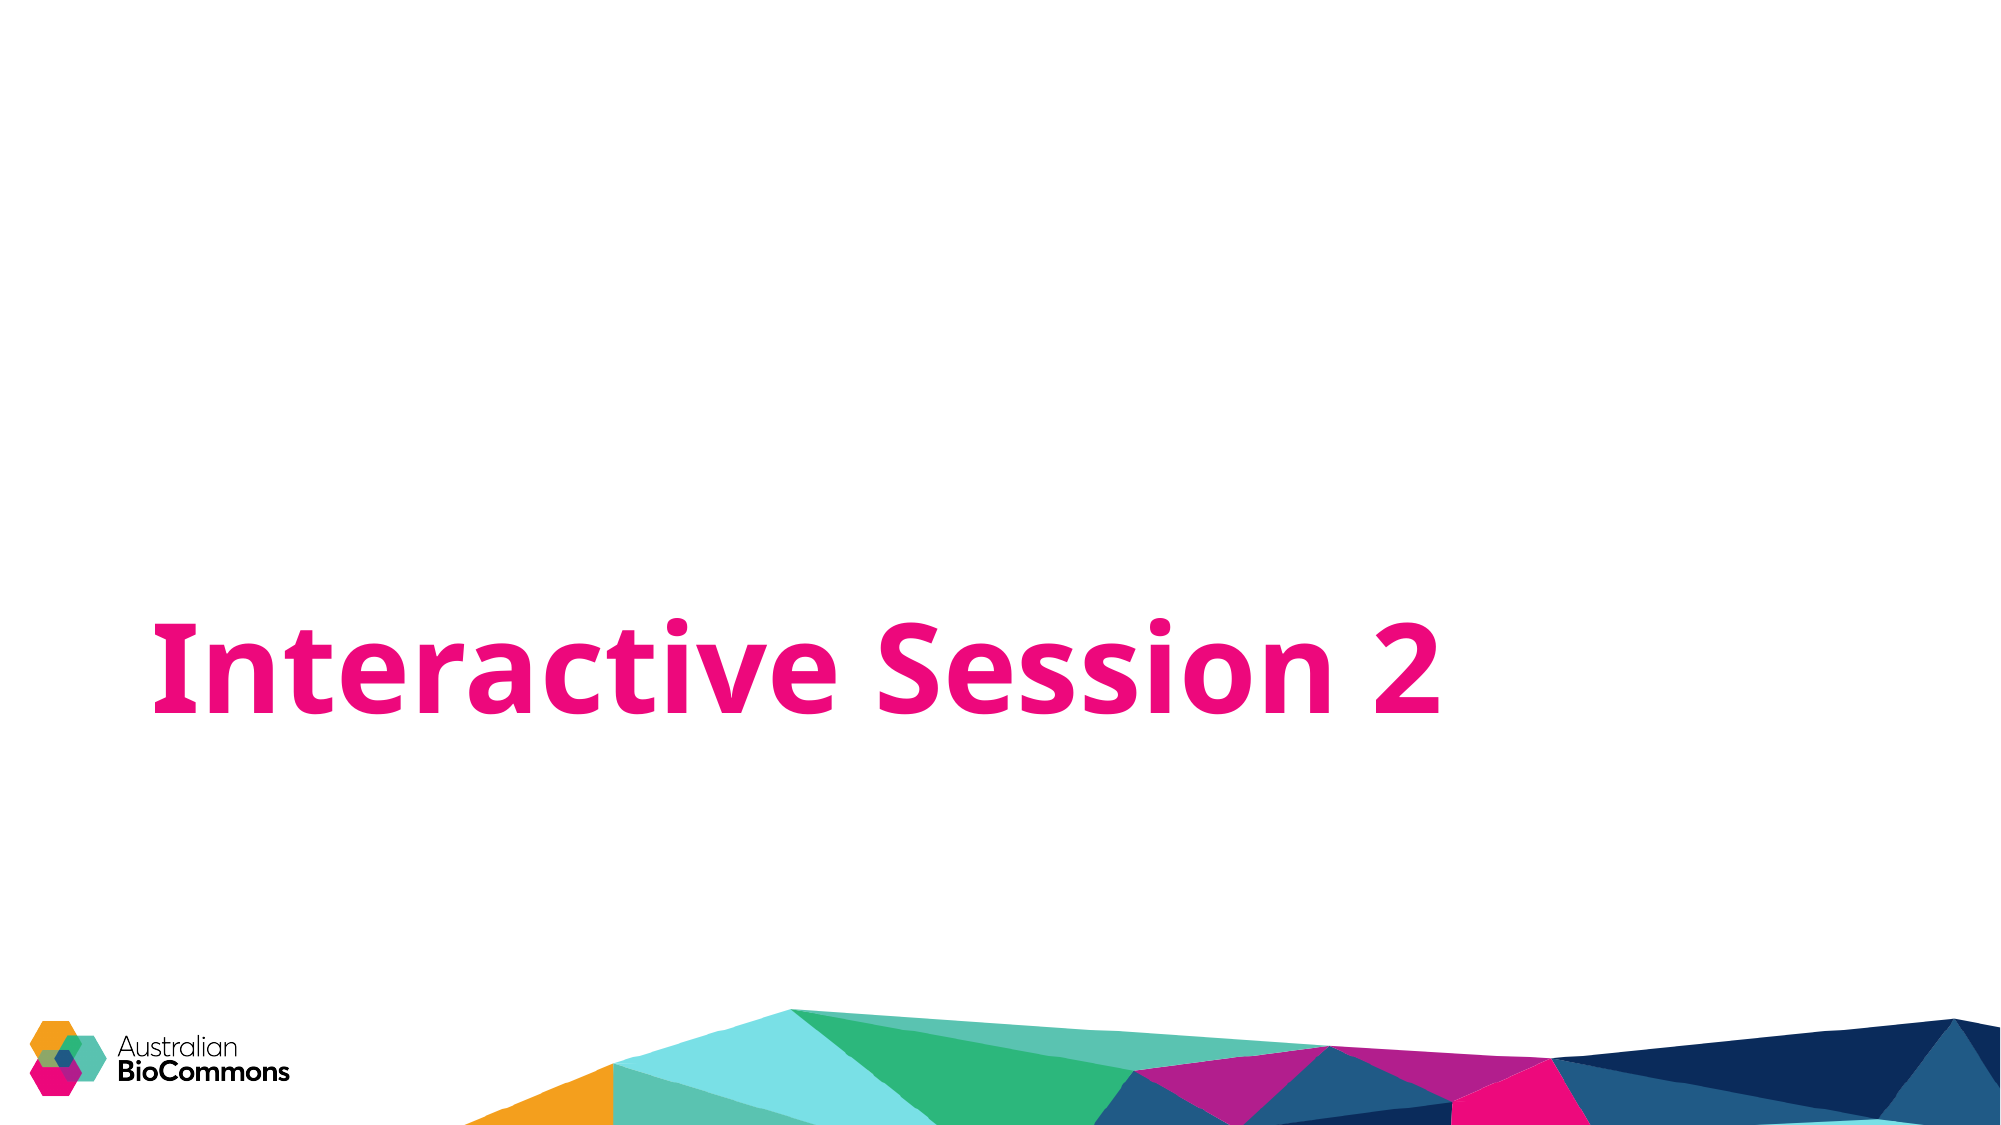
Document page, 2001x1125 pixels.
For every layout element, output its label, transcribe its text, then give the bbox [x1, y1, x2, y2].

picture [428, 992, 2001, 1125]
picture [11, 1014, 308, 1103]
title Interactive Session 2 [136, 280, 1862, 749]
